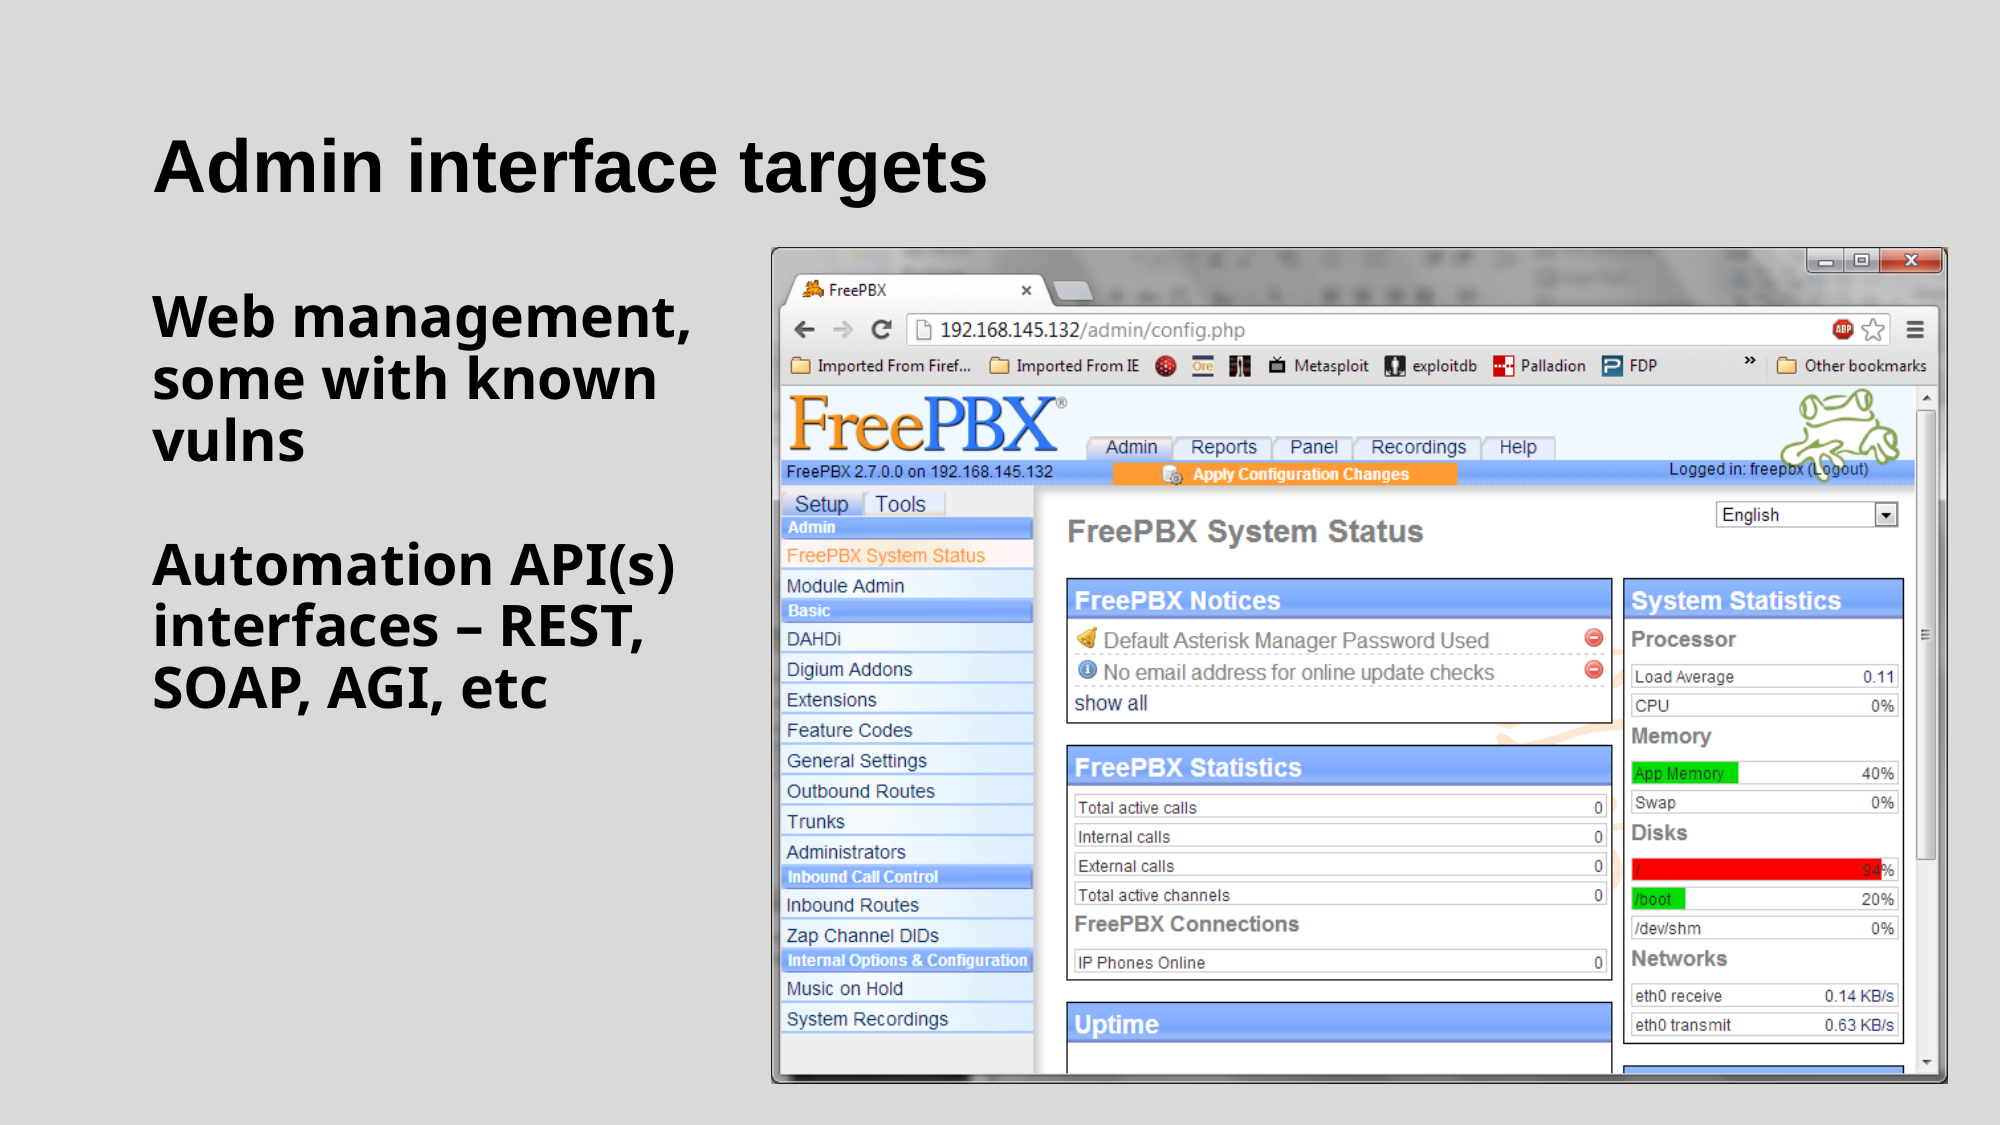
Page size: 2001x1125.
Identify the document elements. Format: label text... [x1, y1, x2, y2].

text_box Web management, some with known vulns Automation API(s) interfaces – REST, SOAP, AGI, etc [137, 277, 732, 732]
picture [771, 247, 1948, 1084]
title Admin interface targets [137, 59, 1863, 278]
